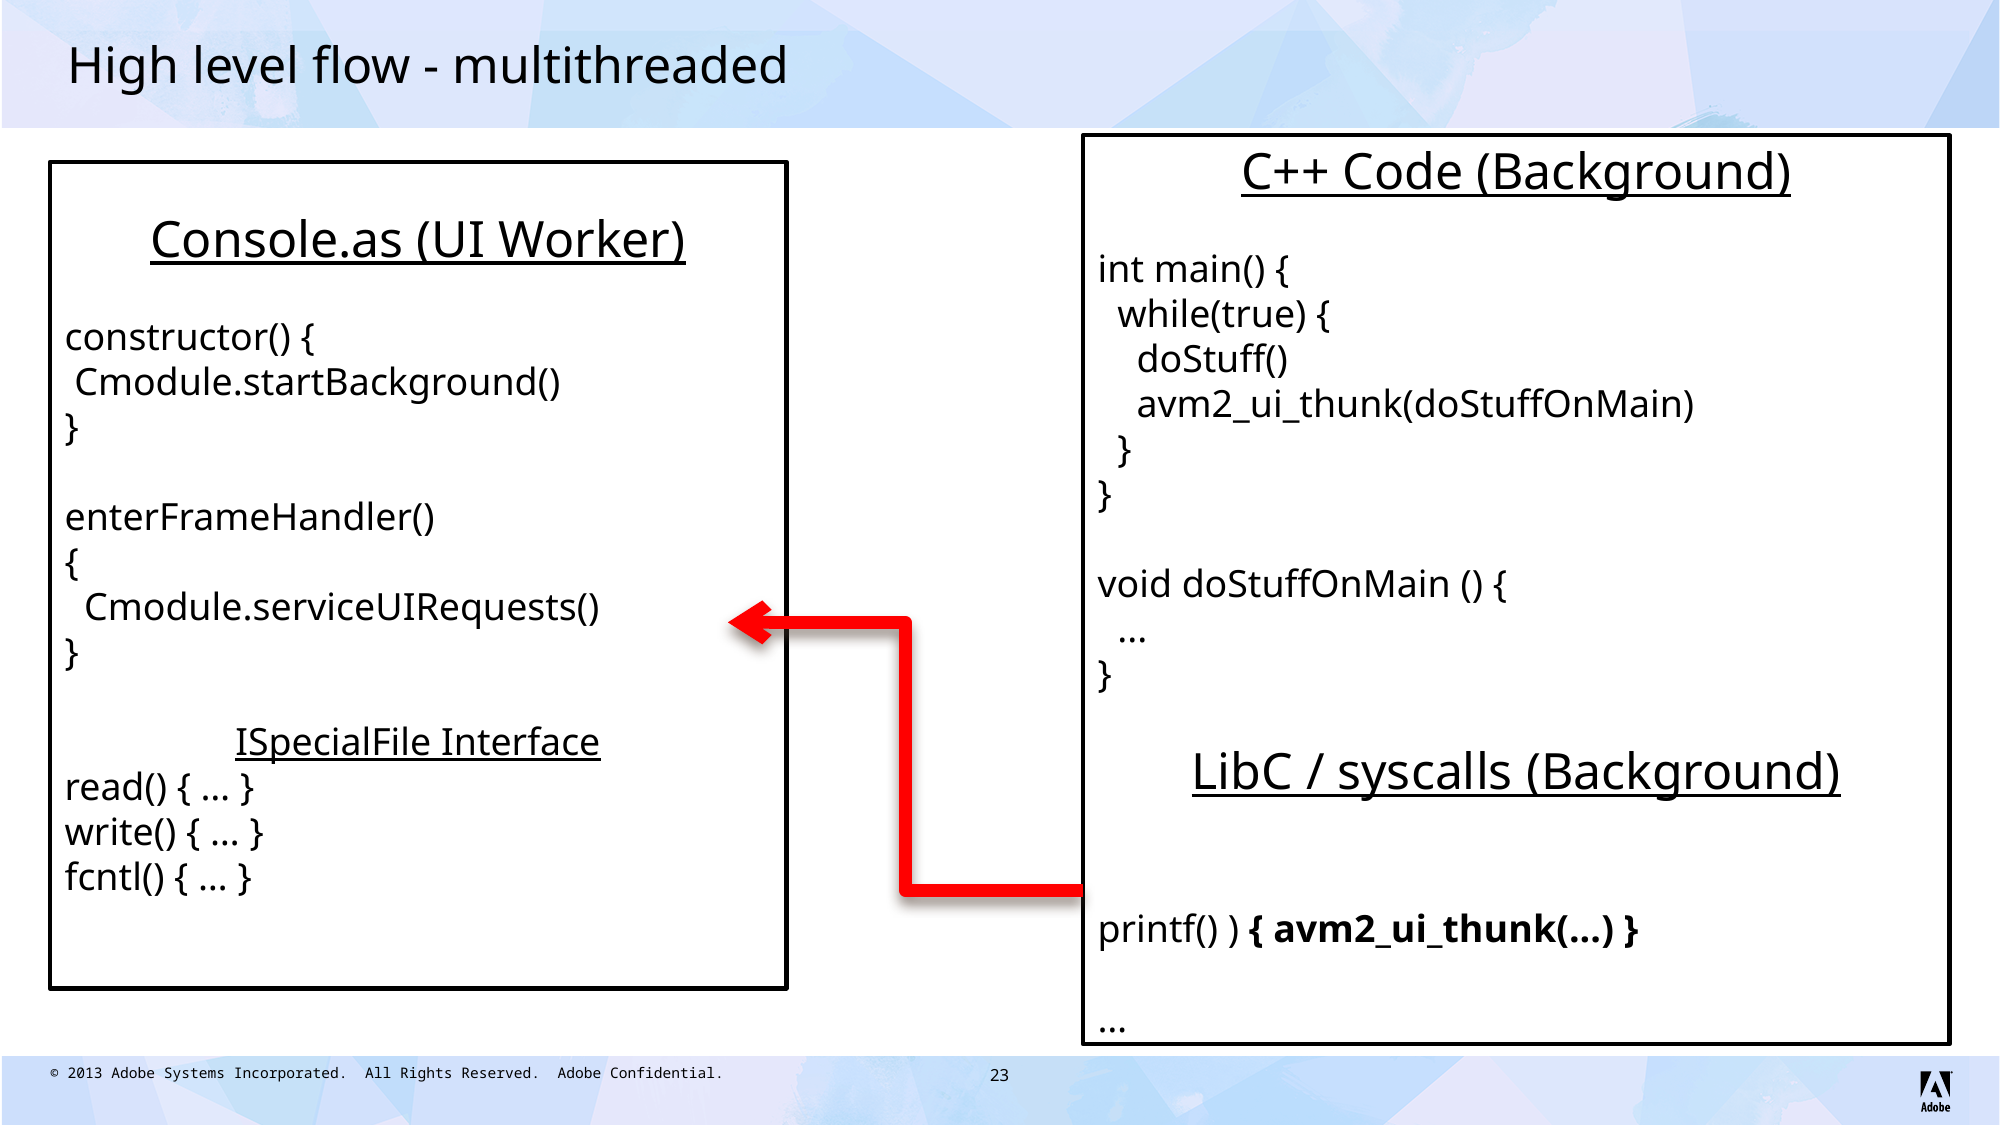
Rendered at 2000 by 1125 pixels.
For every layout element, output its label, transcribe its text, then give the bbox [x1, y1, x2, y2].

text_box Console.as (UI Worker) constructor() { Cmodule.startBackground() } enterFrameHandler() { Cmodule.serviceUIRequests() } ISpecialFile Interface read() { … } write() { … } fcntl() { … } [48, 160, 789, 991]
picture [1, 0, 2000, 128]
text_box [727, 621, 1084, 891]
picture [1, 1056, 2000, 1125]
text_box C++ Code (Background) int main() { while(true) { doStuff() avm2_ui_thunk(doStuffOnMain) } } void doStuffOnMain () { ... } LibC / syscalls (Background) printf() ) { avm2_ui_thunk(...) } … [1081, 133, 1952, 1046]
title High level flow - multithreaded [49, 30, 1950, 98]
slide_number 23 [916, 1062, 1083, 1091]
